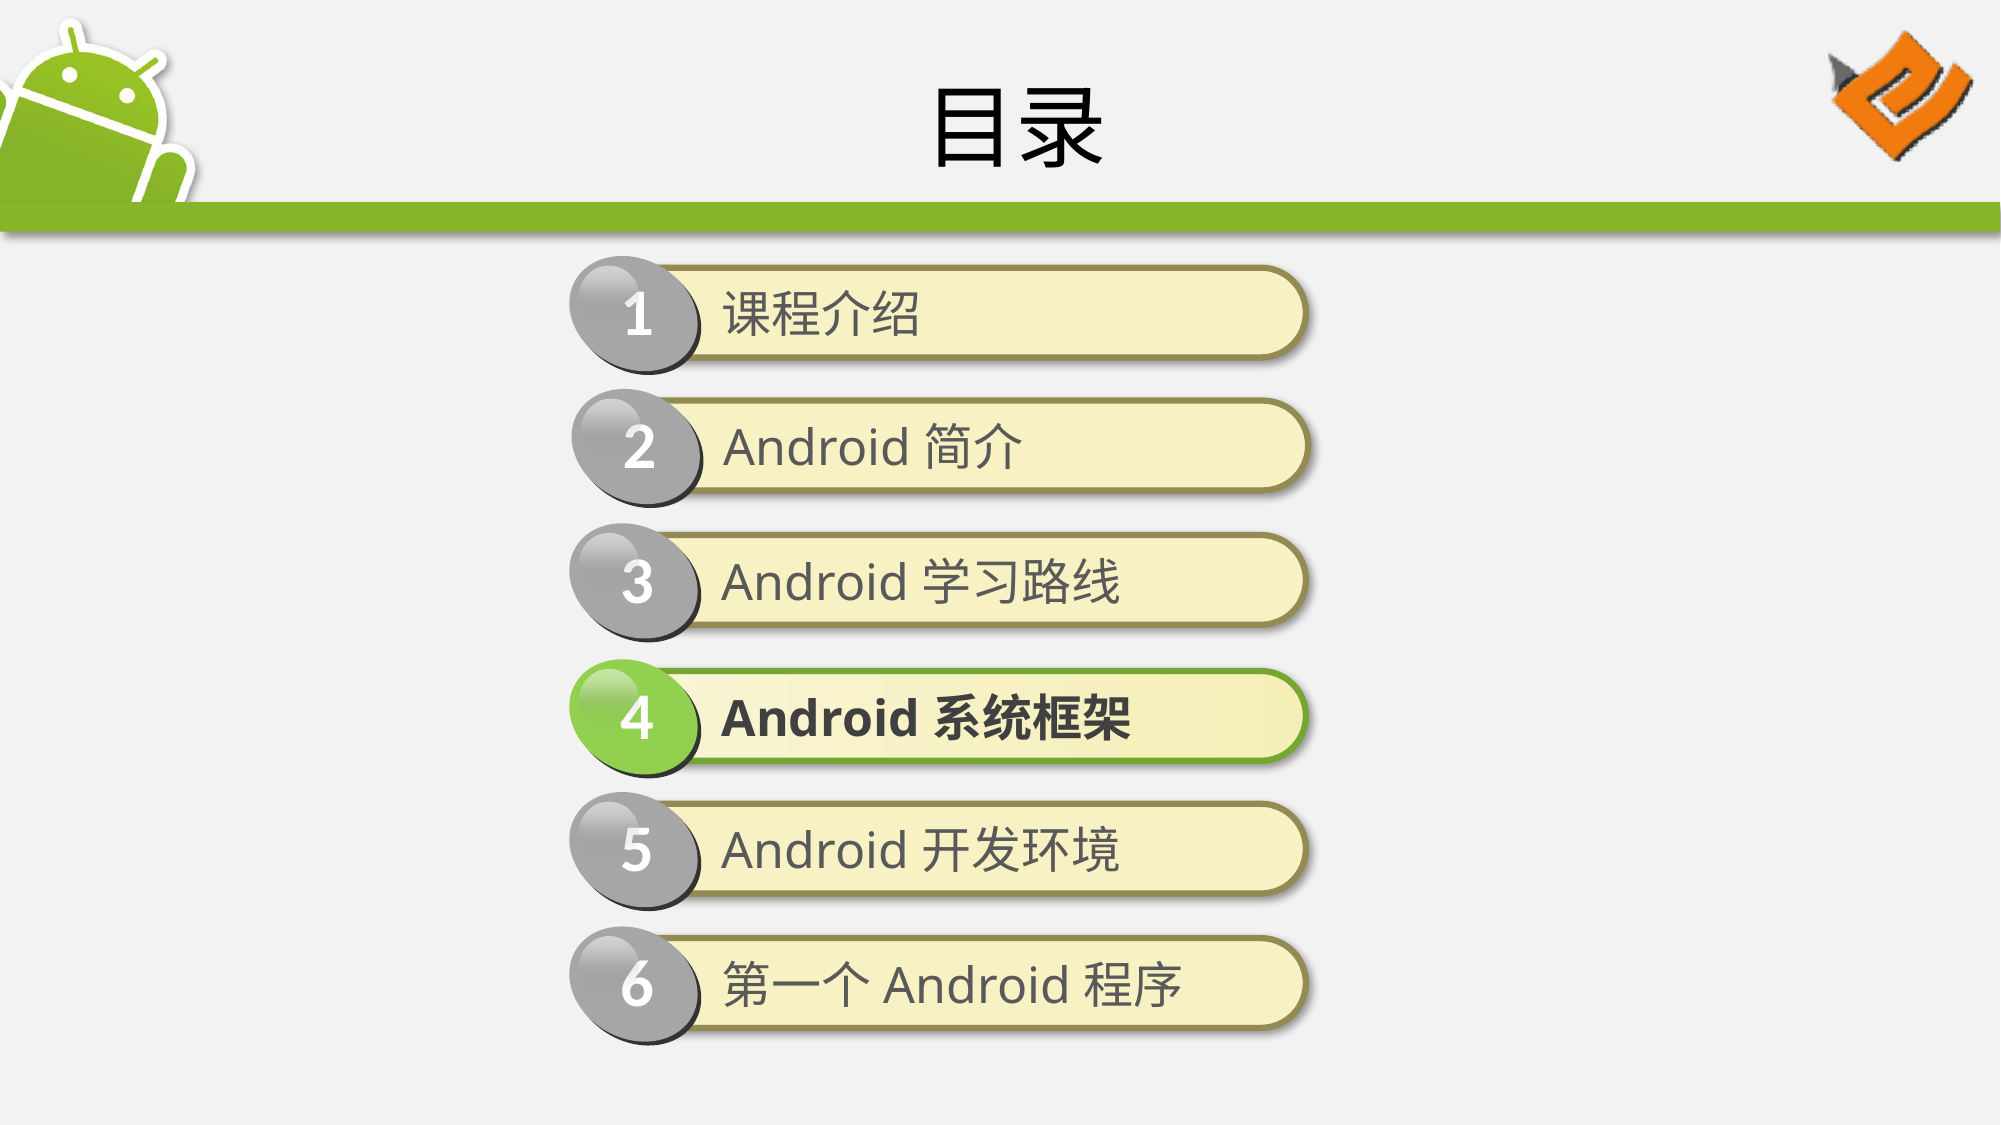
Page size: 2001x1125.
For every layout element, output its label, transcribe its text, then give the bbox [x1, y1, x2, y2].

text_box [565, 794, 1307, 909]
picture [0, 7, 209, 202]
picture [1828, 30, 1973, 161]
title 目录 [208, 45, 1824, 203]
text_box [565, 258, 1307, 373]
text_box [565, 526, 1307, 640]
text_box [565, 929, 1307, 1043]
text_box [565, 662, 1307, 776]
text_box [568, 391, 1309, 506]
